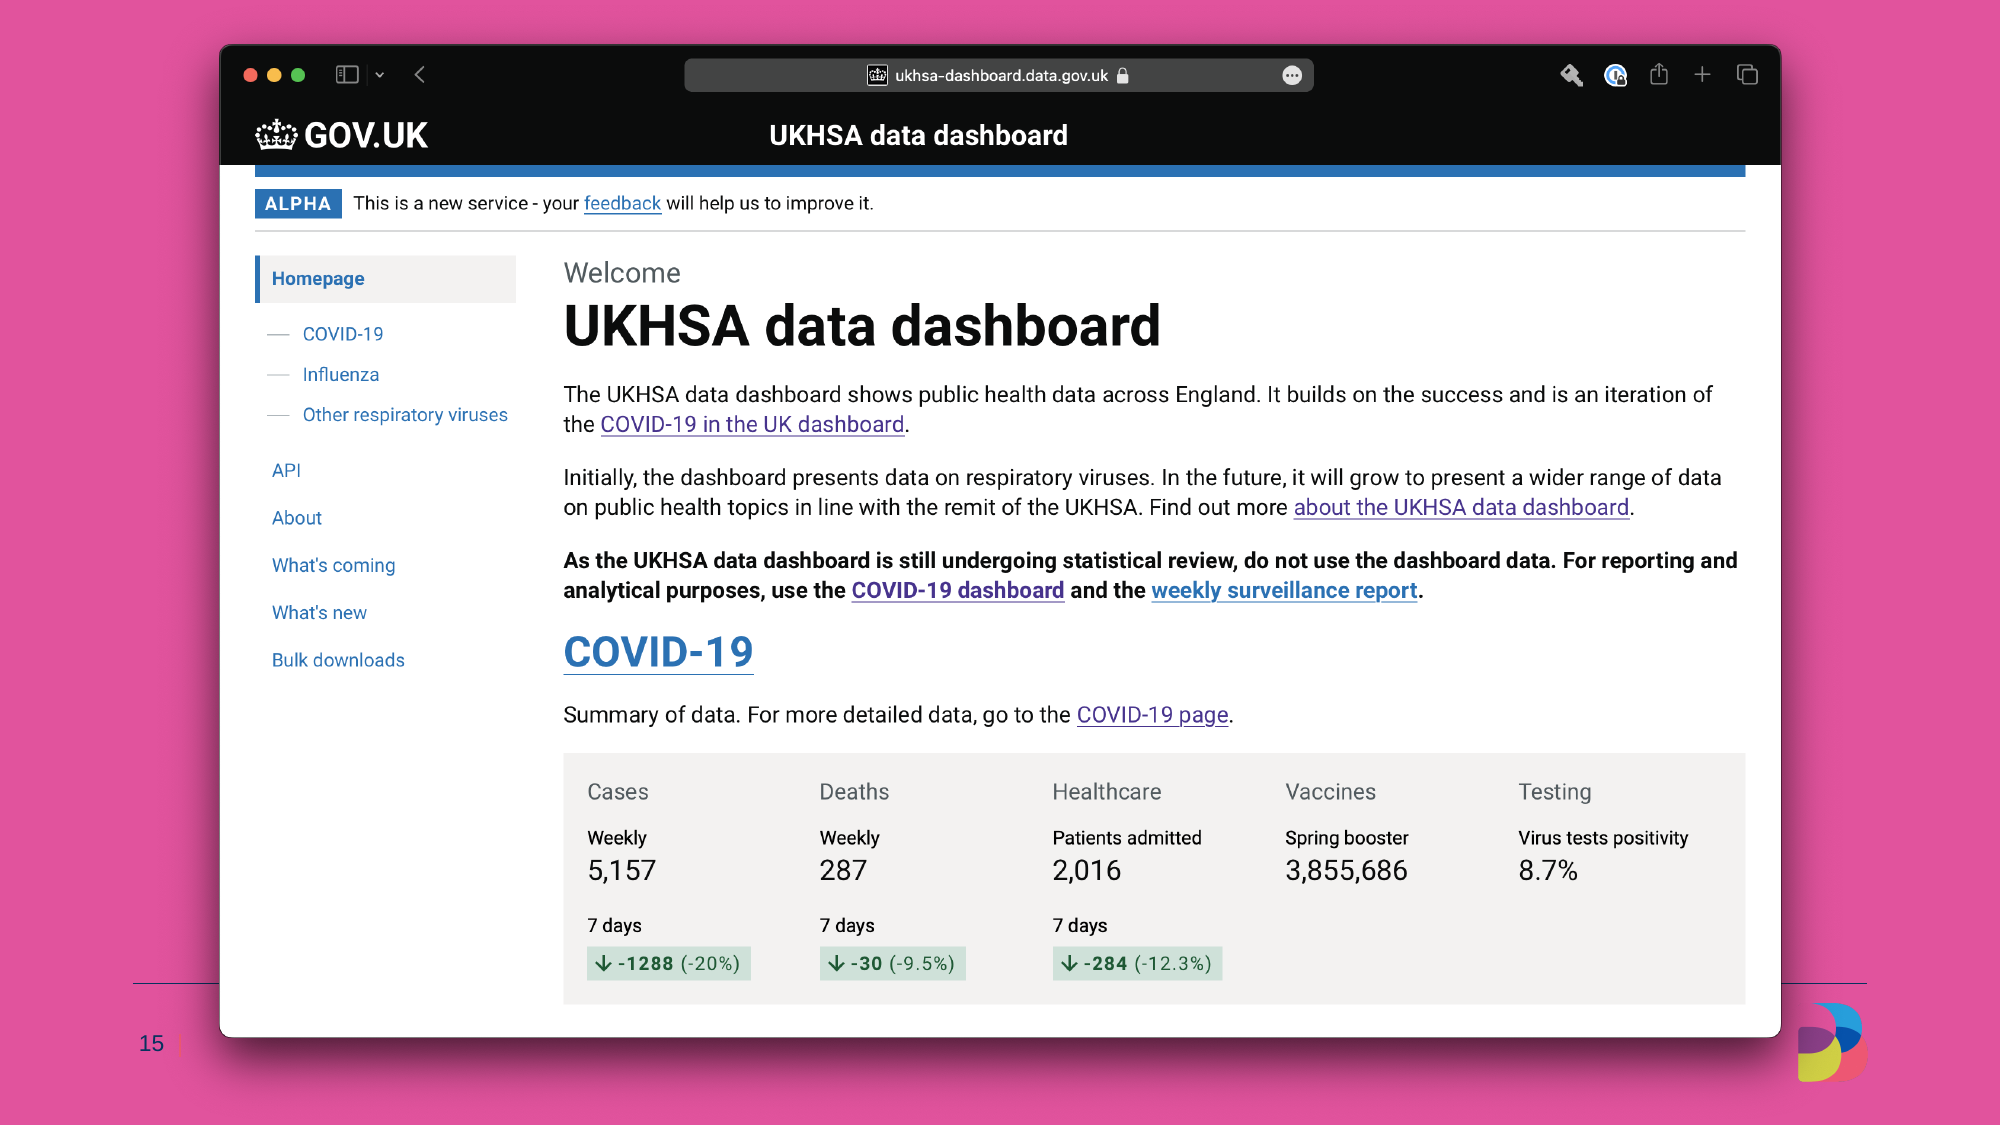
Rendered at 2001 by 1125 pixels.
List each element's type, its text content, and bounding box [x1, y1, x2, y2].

slide_number 15 [91, 1012, 153, 1073]
picture [153, 0, 1868, 1125]
